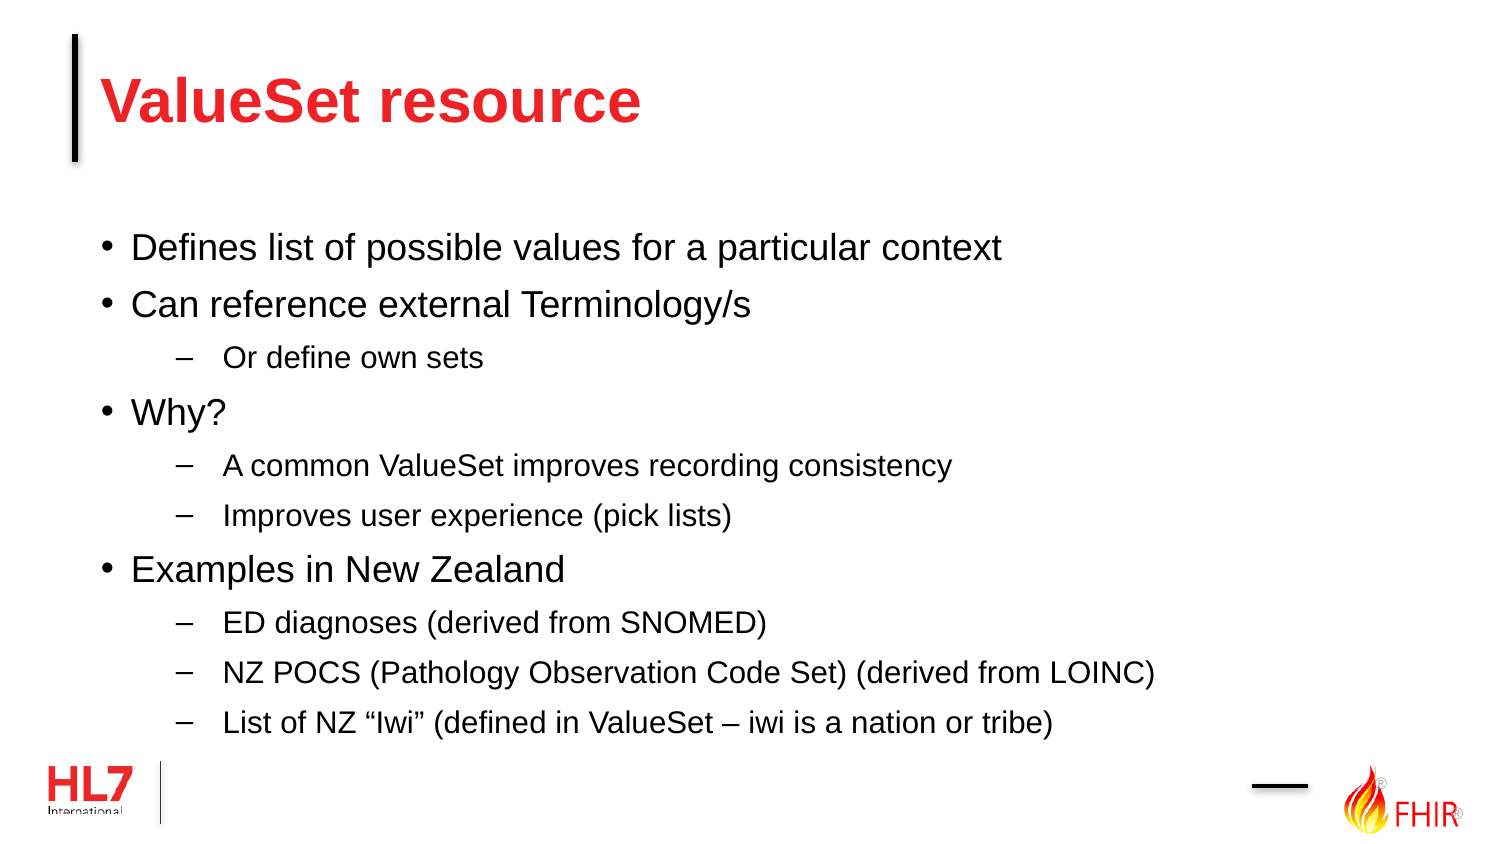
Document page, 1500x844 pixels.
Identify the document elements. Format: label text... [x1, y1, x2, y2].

list Defines list of possible values for a particular context Can reference external Terminology/s Or define own sets Why? A common ValueSet improves recording consistency Improves user experience (pick lists) Examples in New Zealand ED diagnoses (derived from SNOMED) NZ POCS (Pathology Observation Code Set) (derived from LOINC) List of NZ “Iwi” (defined in ValueSet – iwi is a nation or tribe) [100, 222, 1451, 731]
picture [1339, 760, 1463, 837]
title ValueSet resource [100, 33, 1451, 163]
